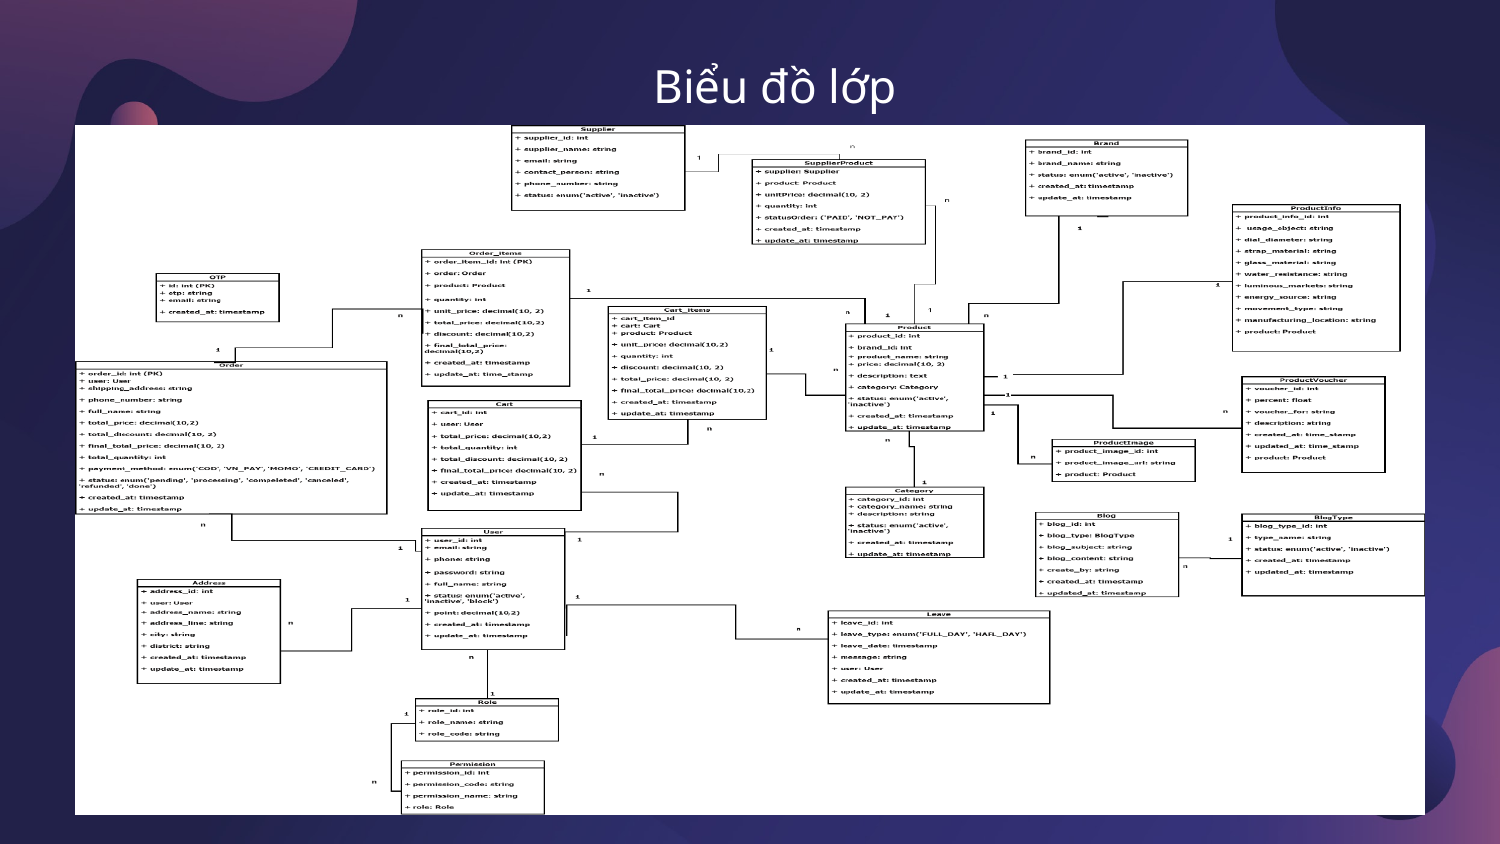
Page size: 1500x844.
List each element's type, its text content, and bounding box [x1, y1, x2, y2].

picture [0, 0, 1500, 844]
title Biểu đồ lớp [337, 43, 1213, 123]
